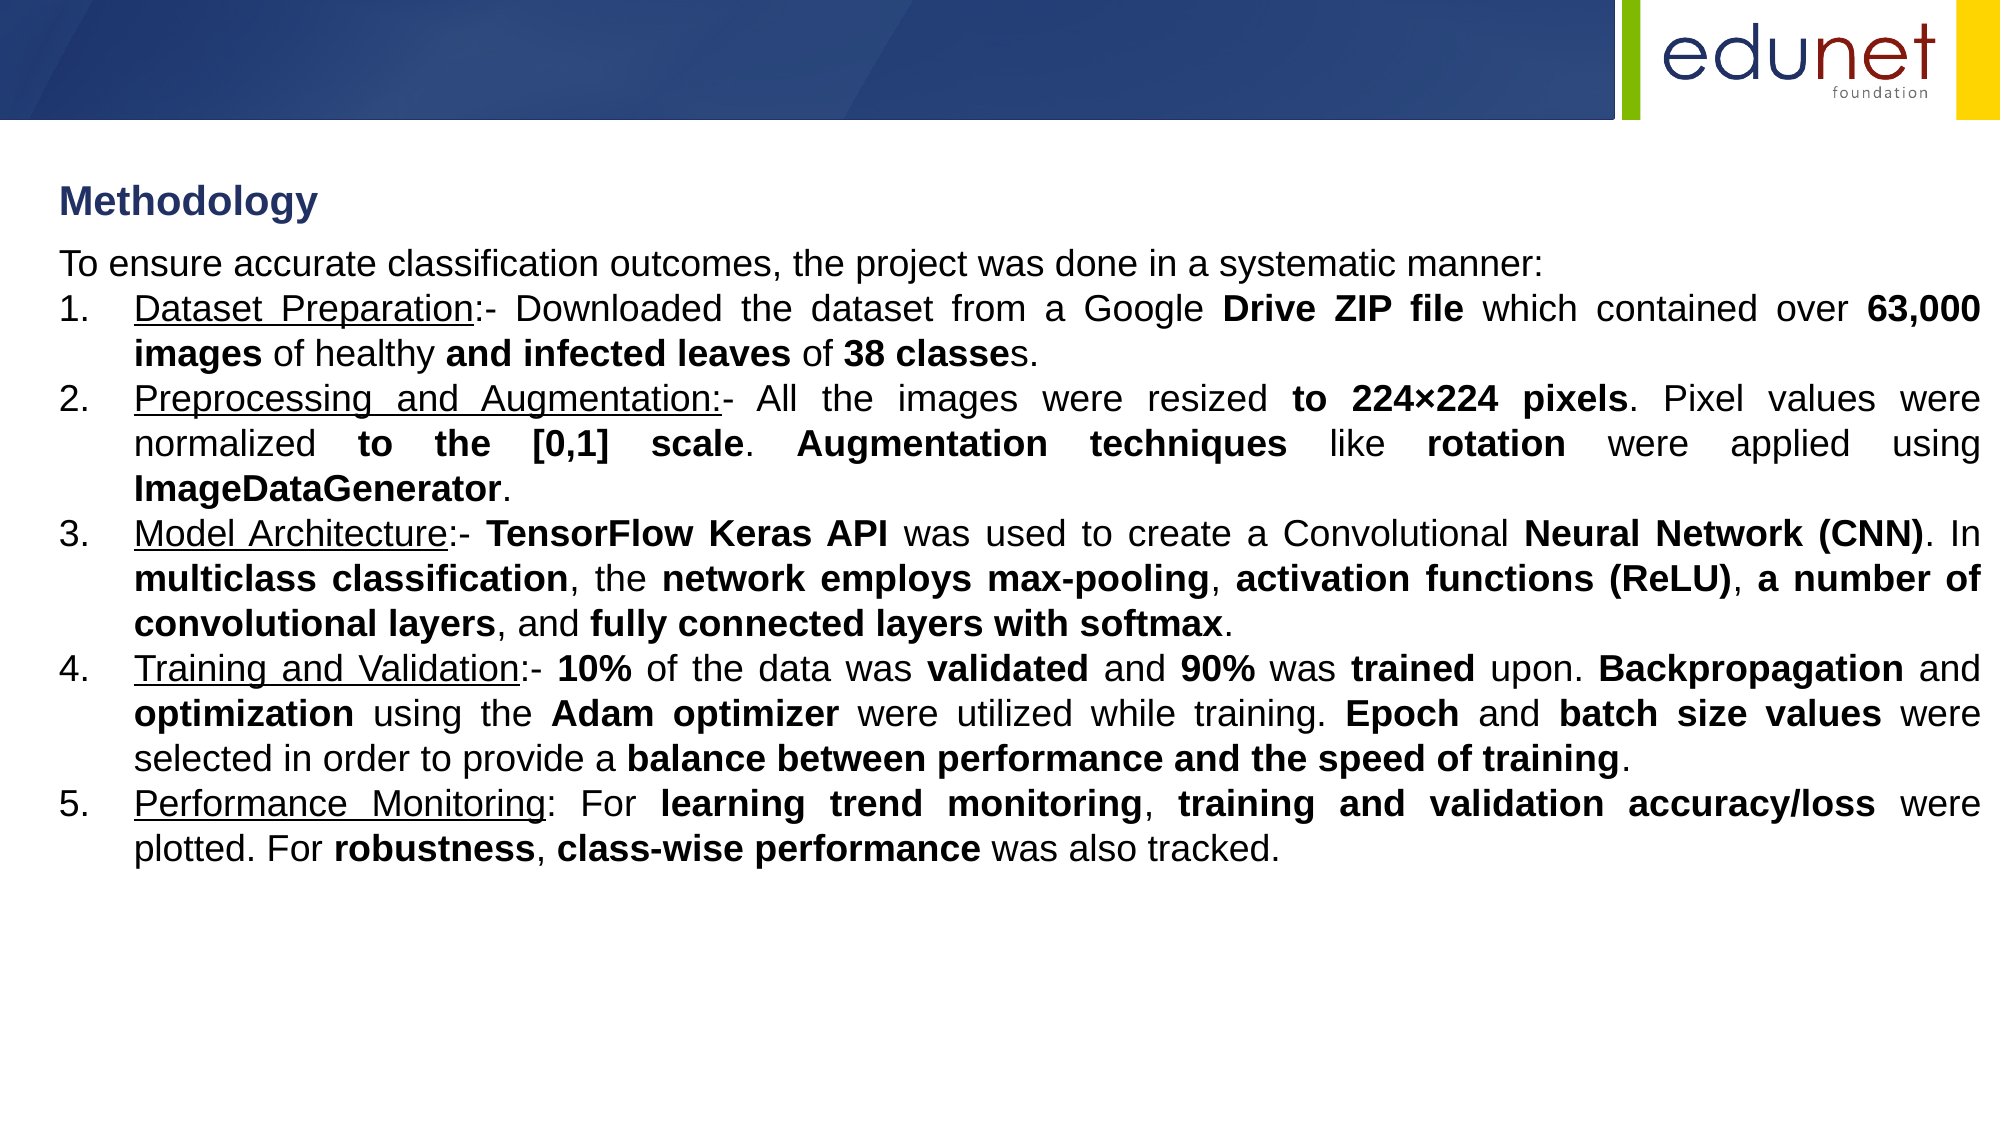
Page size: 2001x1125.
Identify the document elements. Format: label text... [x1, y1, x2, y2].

text_box To ensure accurate classification outcomes, the project was done in a systematic manner: Dataset Preparation:- Downloaded the dataset from a Google Drive ZIP file which contained over 63,000 images of healthy and infected leaves of 38 classes. Preprocessing and Augmentation:- All the images were resized to 224×224 pixels. Pixel values were normalized to the [0,1] scale. Augmentation techniques like rotation were applied using ImageDataGenerator. Model Architecture:- TensorFlow Keras API was used to create a Convolutional Neural Network (CNN). In multiclass classification, the network employs max-pooling, activation functions (ReLU), a number of convolutional layers, and fully connected layers with softmax. Training and Validation:- 10% of the data was validated and 90% was trained upon. Backpropagation and optimization using the Adam optimizer were utilized while training. Epoch and batch size values were selected in order to provide a balance between performance and the speed of training. Performance Monitoring: For learning trend monitoring, training and validation accuracy/loss were plotted. For robustness, class-wise performance was also tracked. [43, 232, 1997, 877]
text_box Methodology [43, 166, 1045, 232]
picture [1652, 12, 1948, 108]
